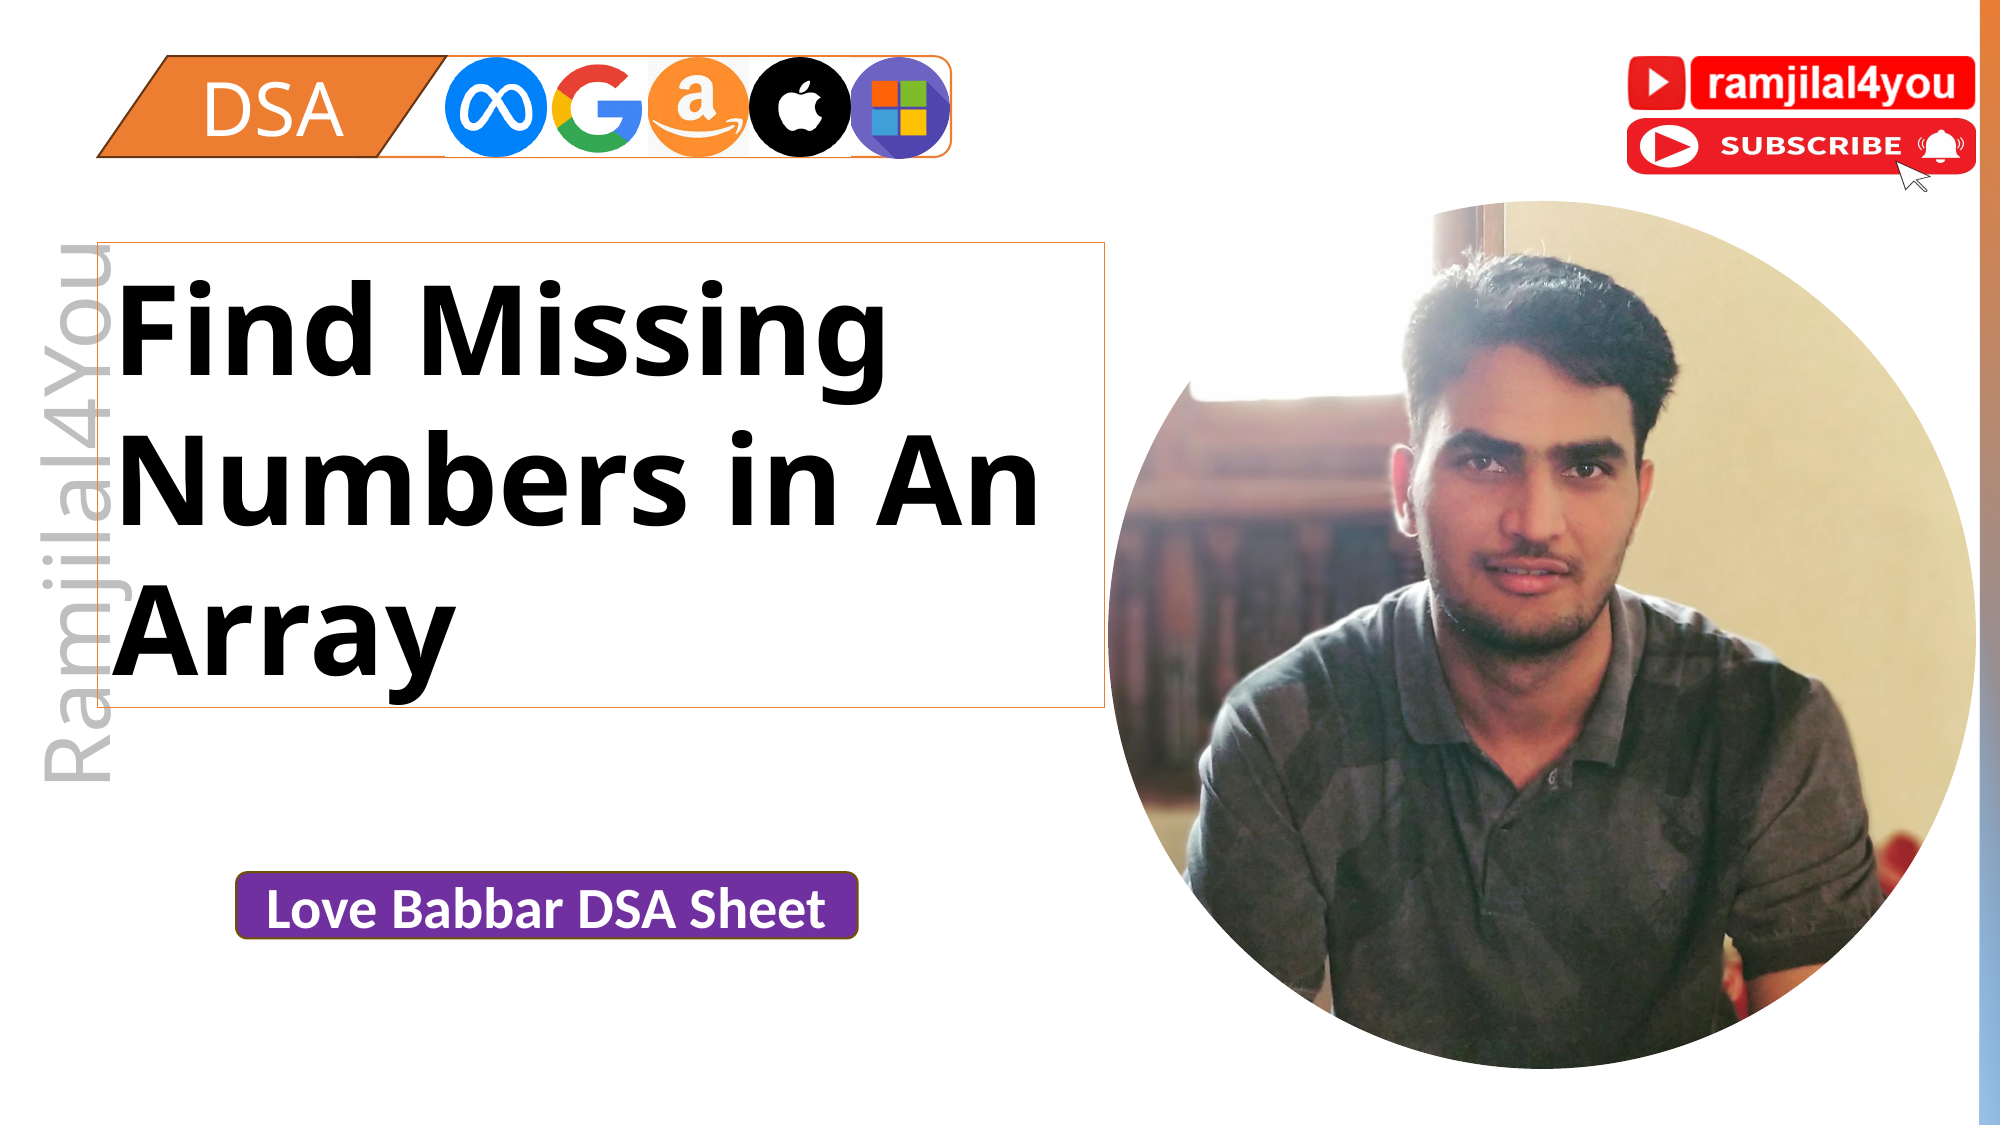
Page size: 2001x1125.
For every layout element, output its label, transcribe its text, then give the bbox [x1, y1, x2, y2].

text_box Find Missing Numbers in An Array [97, 242, 1105, 708]
picture [445, 57, 950, 159]
text_box DSA [95, 55, 449, 159]
picture [1627, 118, 1976, 193]
picture [1108, 200, 1976, 1069]
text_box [1979, 0, 2000, 1125]
text_box [378, 62, 848, 159]
text_box Love Babbar DSA Sheet [235, 871, 859, 940]
picture [1627, 55, 1976, 111]
